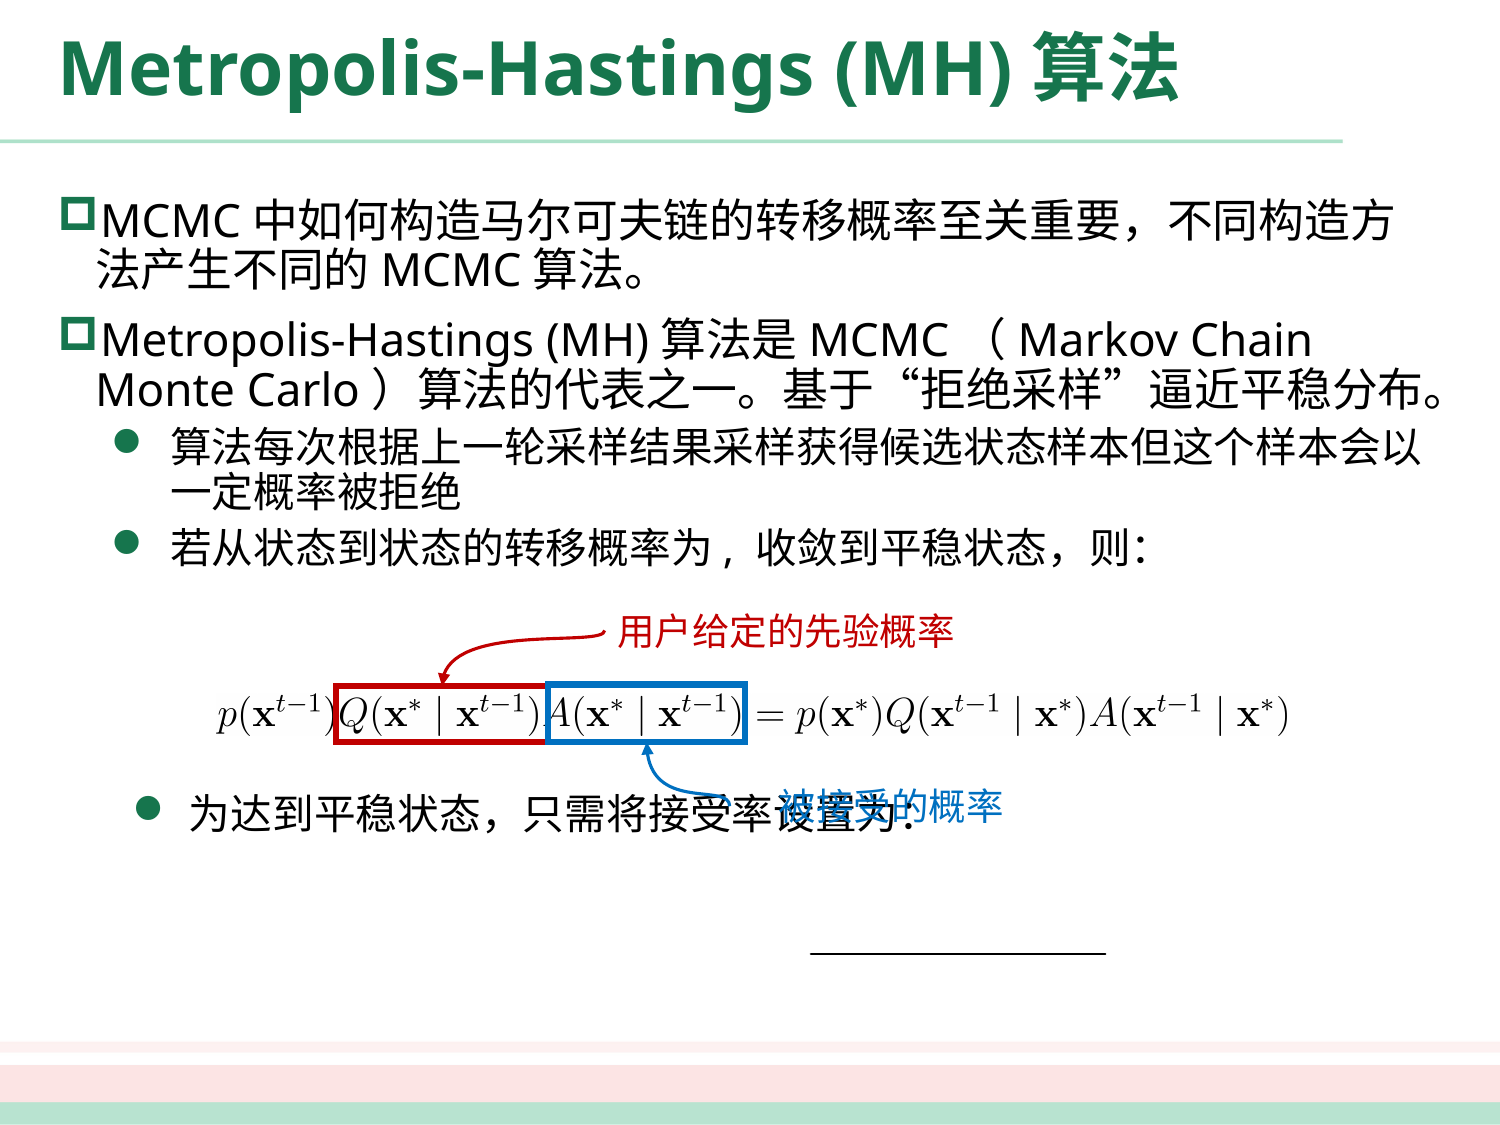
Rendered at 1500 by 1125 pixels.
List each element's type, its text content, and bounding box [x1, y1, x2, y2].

text_box [335, 685, 547, 690]
text_box [335, 739, 547, 743]
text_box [326, 901, 1133, 999]
picture [0, 0, 1500, 1125]
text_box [214, 690, 1289, 739]
title Metropolis-Hastings (MH)算法 [42, 7, 1337, 135]
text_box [646, 742, 730, 807]
text_box [547, 683, 746, 690]
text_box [442, 630, 605, 686]
text_box [547, 739, 746, 743]
text_box 用户给定的先验概率 [602, 600, 970, 660]
